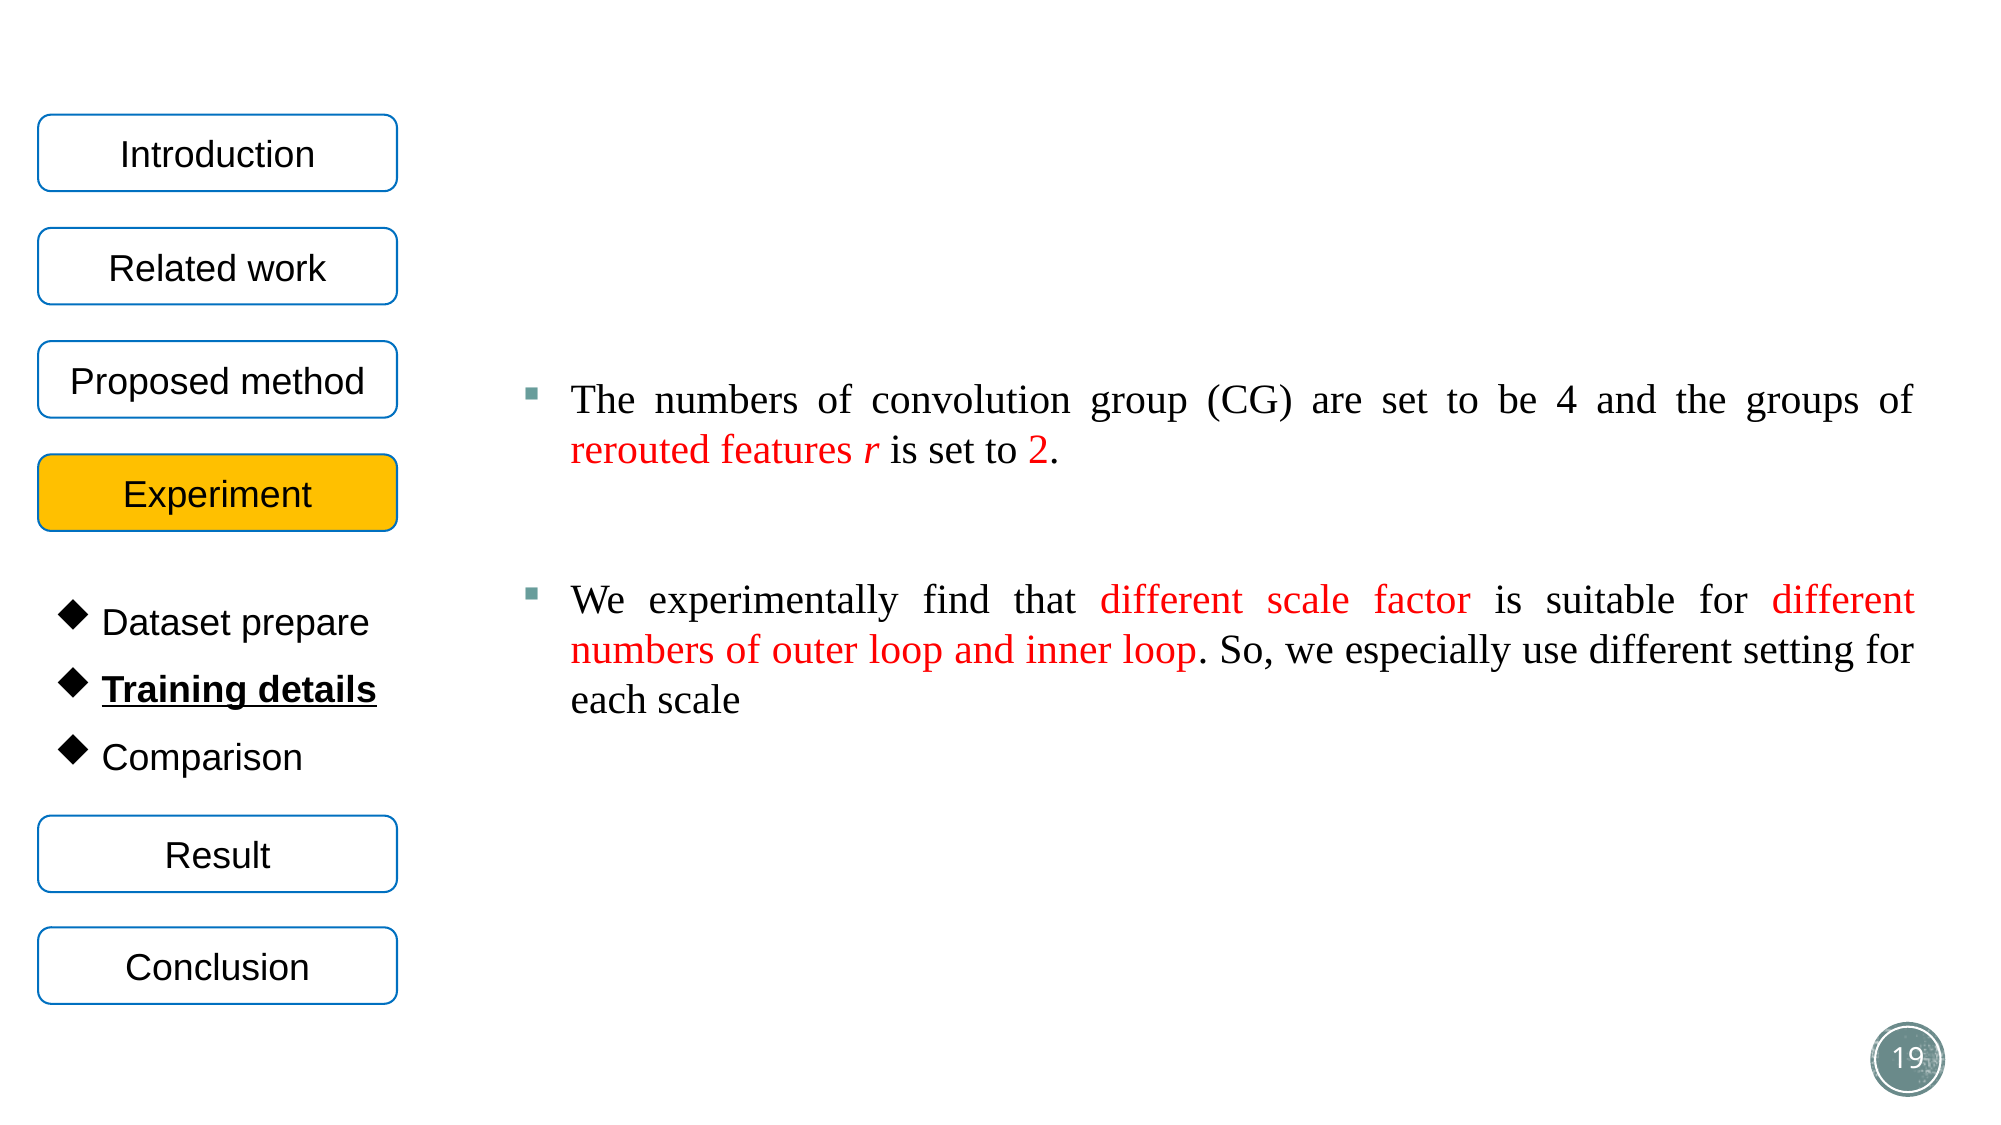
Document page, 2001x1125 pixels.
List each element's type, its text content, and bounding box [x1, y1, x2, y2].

text_box Proposed method [37, 340, 399, 419]
text_box Conclusion [37, 926, 399, 1005]
text_box Dataset prepare Training details Comparison [39, 567, 392, 785]
slide_number 19 [1855, 1028, 1961, 1089]
text_box Result [37, 814, 399, 894]
text_box Related work [37, 226, 399, 306]
text_box Experiment [37, 453, 399, 532]
text_box The numbers of convolution group (CG) are set to be 4 and the groups of rerouted features r is set to 2. We experimentally find that different scale factor is suitable for different numbers of outer loop and inner loop. So, we especially use different setting for each scale [508, 364, 1930, 730]
text_box Introduction [37, 113, 399, 193]
